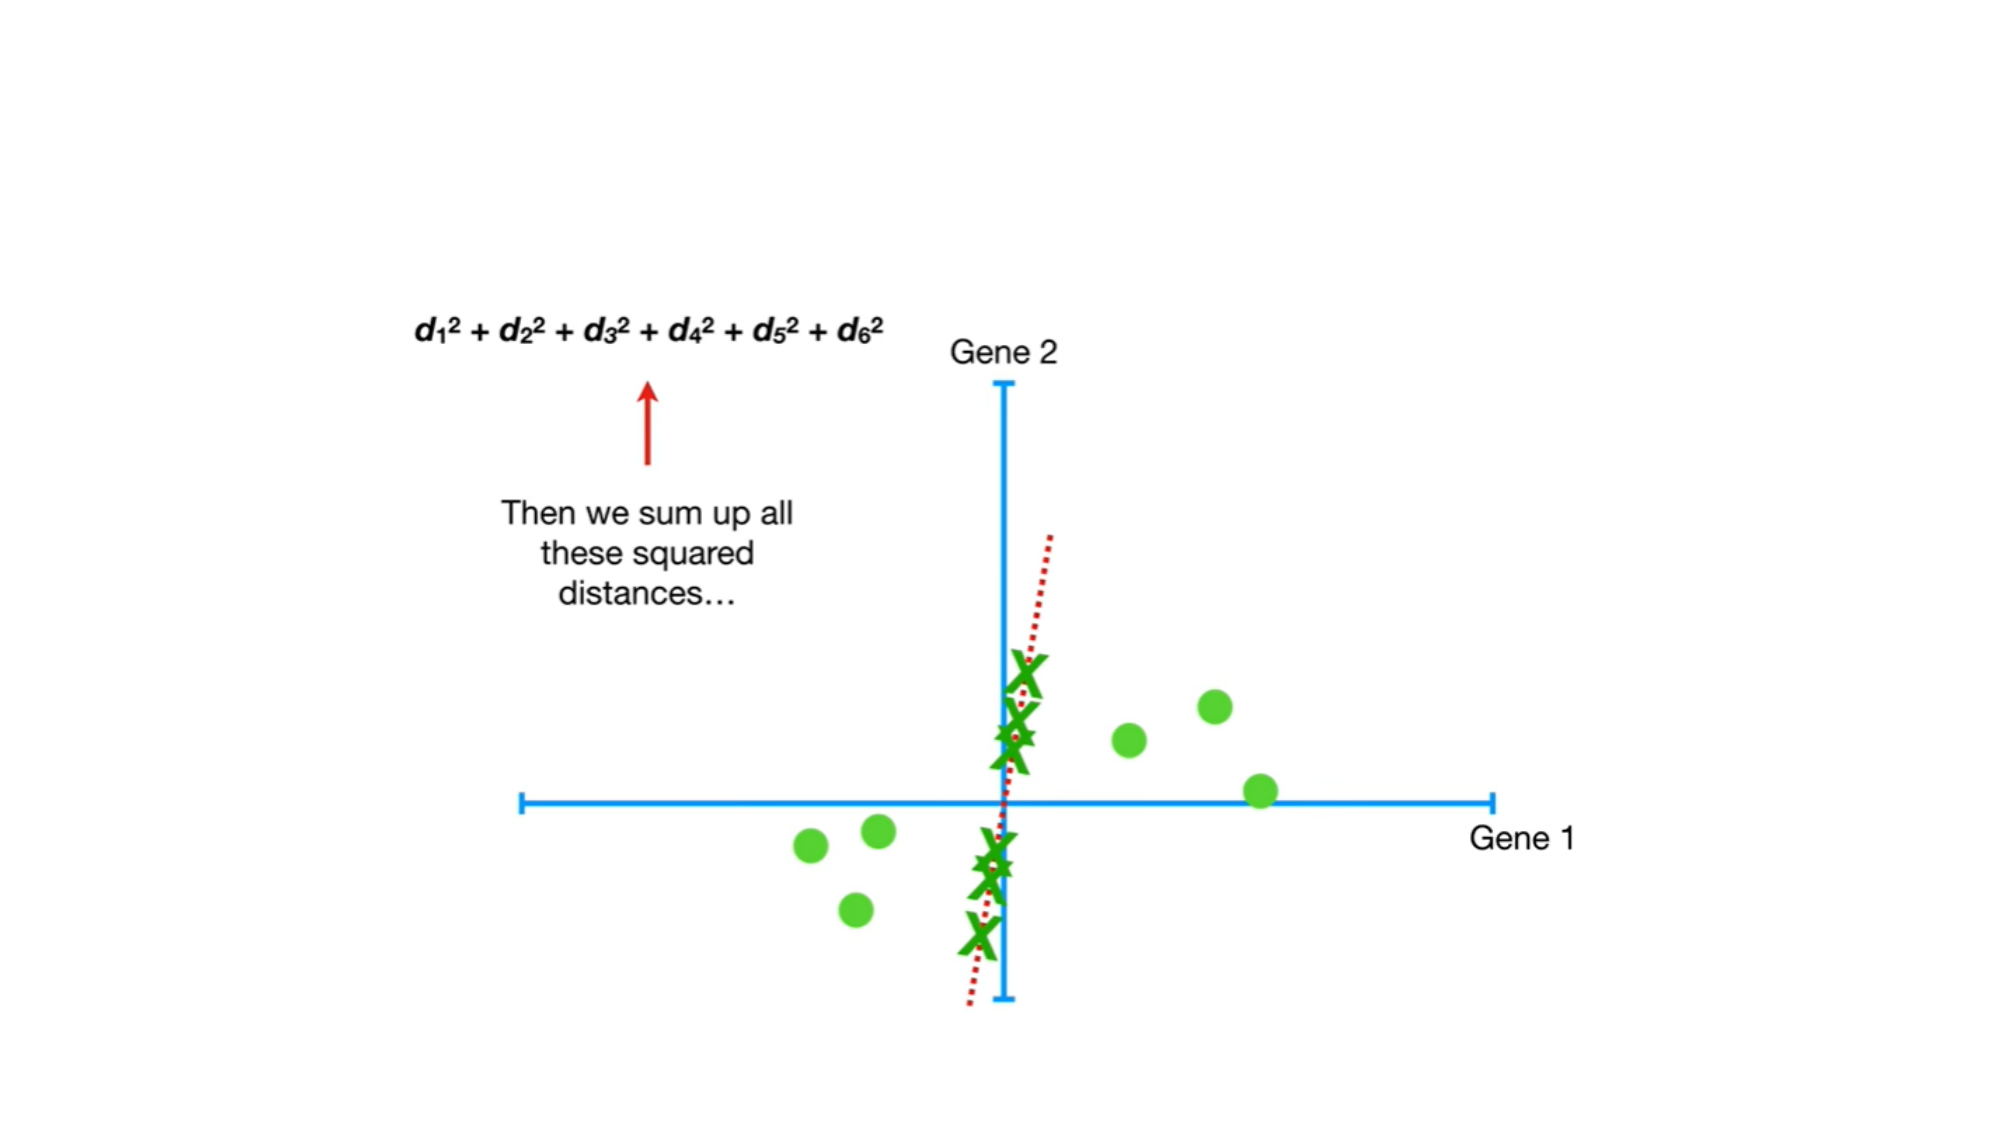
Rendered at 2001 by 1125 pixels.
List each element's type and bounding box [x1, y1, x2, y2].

list [391, 299, 1608, 1014]
